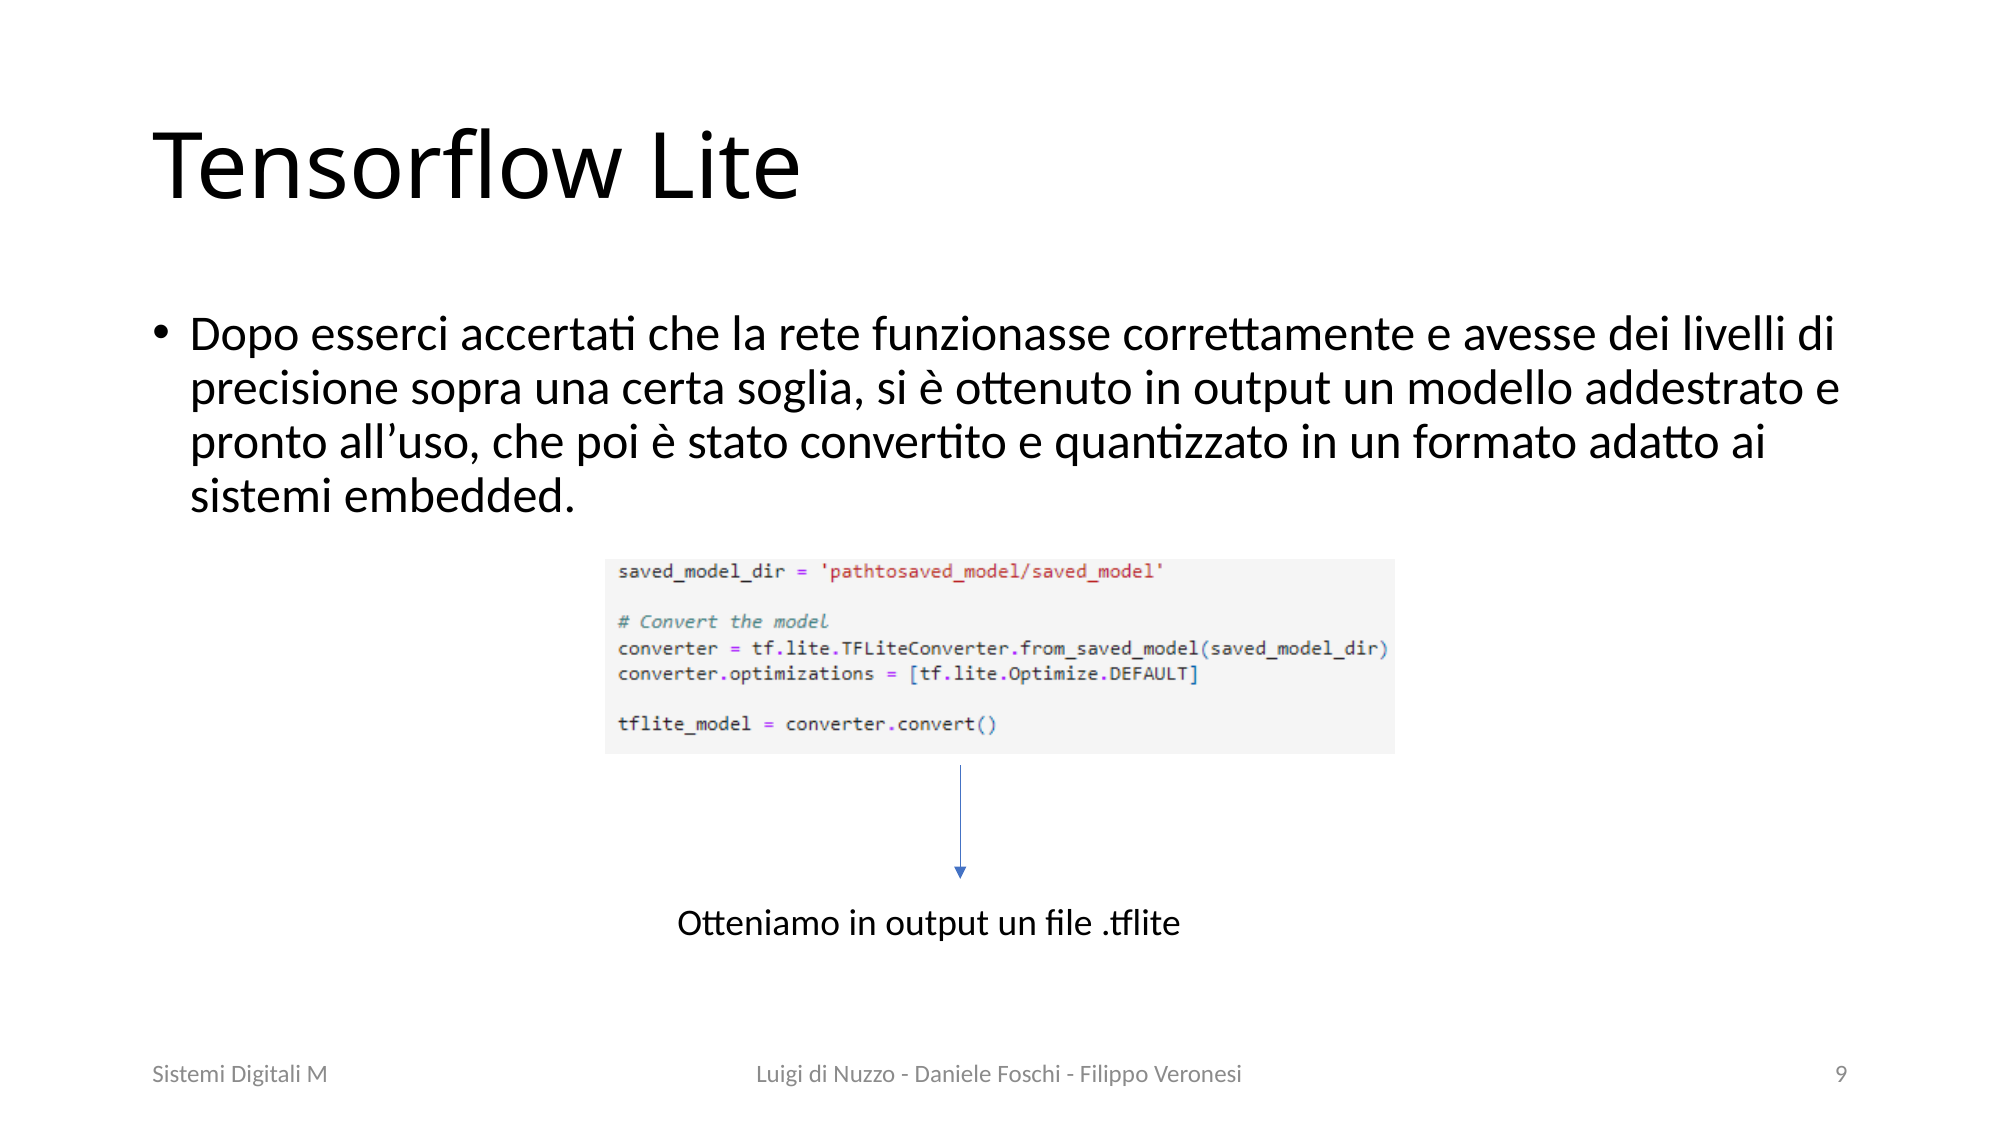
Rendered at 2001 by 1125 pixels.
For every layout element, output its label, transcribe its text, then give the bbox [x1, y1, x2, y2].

picture [605, 559, 1395, 754]
title Tensorflow Lite [137, 59, 1863, 278]
slide_number Sistemi Digitali M [137, 1042, 588, 1103]
text_box Otteniamo in output un file .tflite [662, 890, 1226, 950]
list Dopo esserci accertati che la rete funzionasse correttamente e avesse dei livelli di precisione sopra una certa soglia, si è ottenuto in output un modello addestrato e pronto all’uso, che poi è stato convertito e quantizzato in un formato adatto ai sistemi embedded. [137, 299, 1863, 589]
slide_number 9 [1412, 1042, 1863, 1103]
footer Luigi di Nuzzo - Daniele Foschi - Filippo Veronesi [662, 1042, 1338, 1103]
